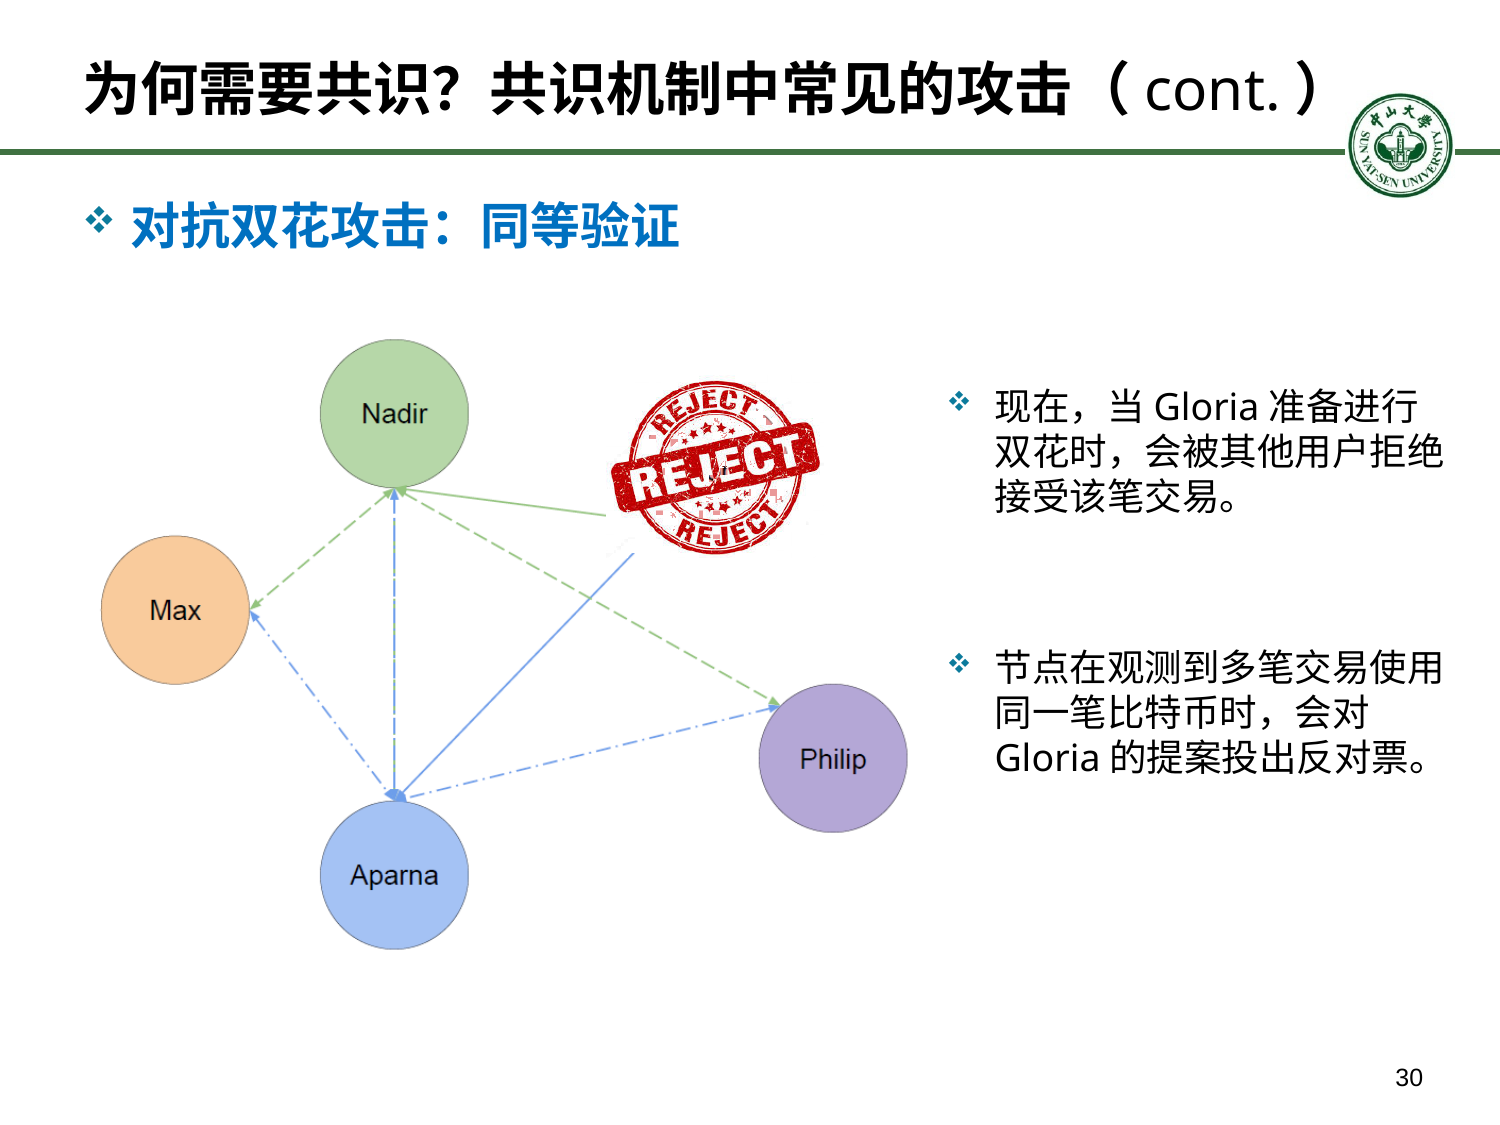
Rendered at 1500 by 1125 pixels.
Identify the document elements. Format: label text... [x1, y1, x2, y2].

text_box 现在，当Gloria准备进行双花时，会被其他用户拒绝接受该笔交易。 节点在观测到多笔交易使用同一笔比特币时，会对Gloria的提案投出反对票。 [931, 375, 1463, 1125]
list 对抗双花攻击：同等验证 [67, 187, 1432, 1038]
picture [83, 334, 932, 956]
title 为何需要共识？共识机制中常见的攻击（cont.） [67, 42, 1426, 130]
picture [1345, 90, 1455, 200]
